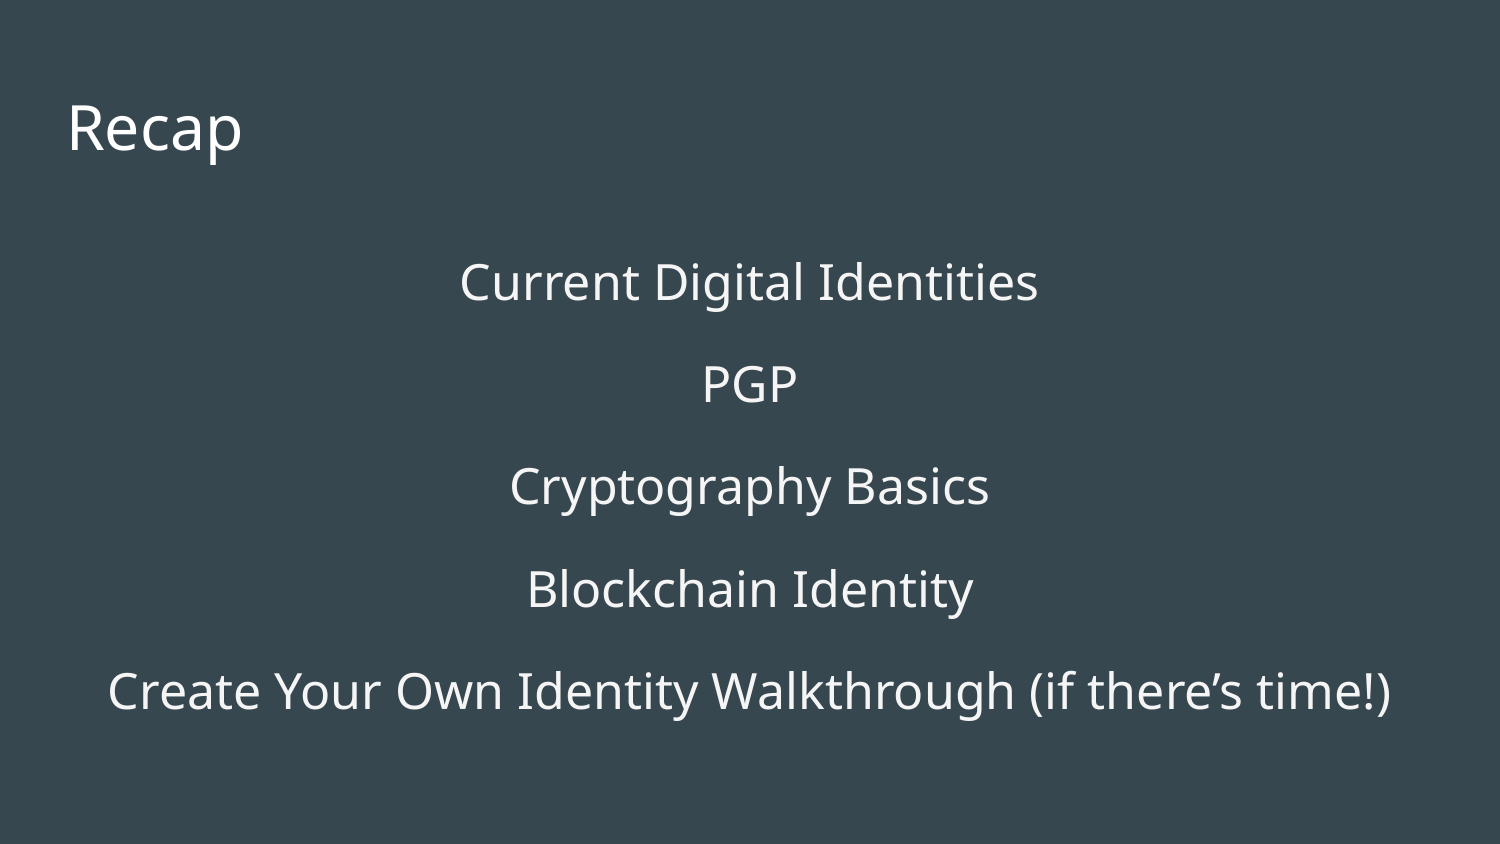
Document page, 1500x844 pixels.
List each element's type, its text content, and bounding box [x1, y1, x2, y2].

list Current Digital Identities PGP Cryptography Basics Blockchain Identity Create Your Own Identity Walkthrough (if there’s time!) [51, 226, 1449, 787]
title Recap [51, 72, 1449, 167]
